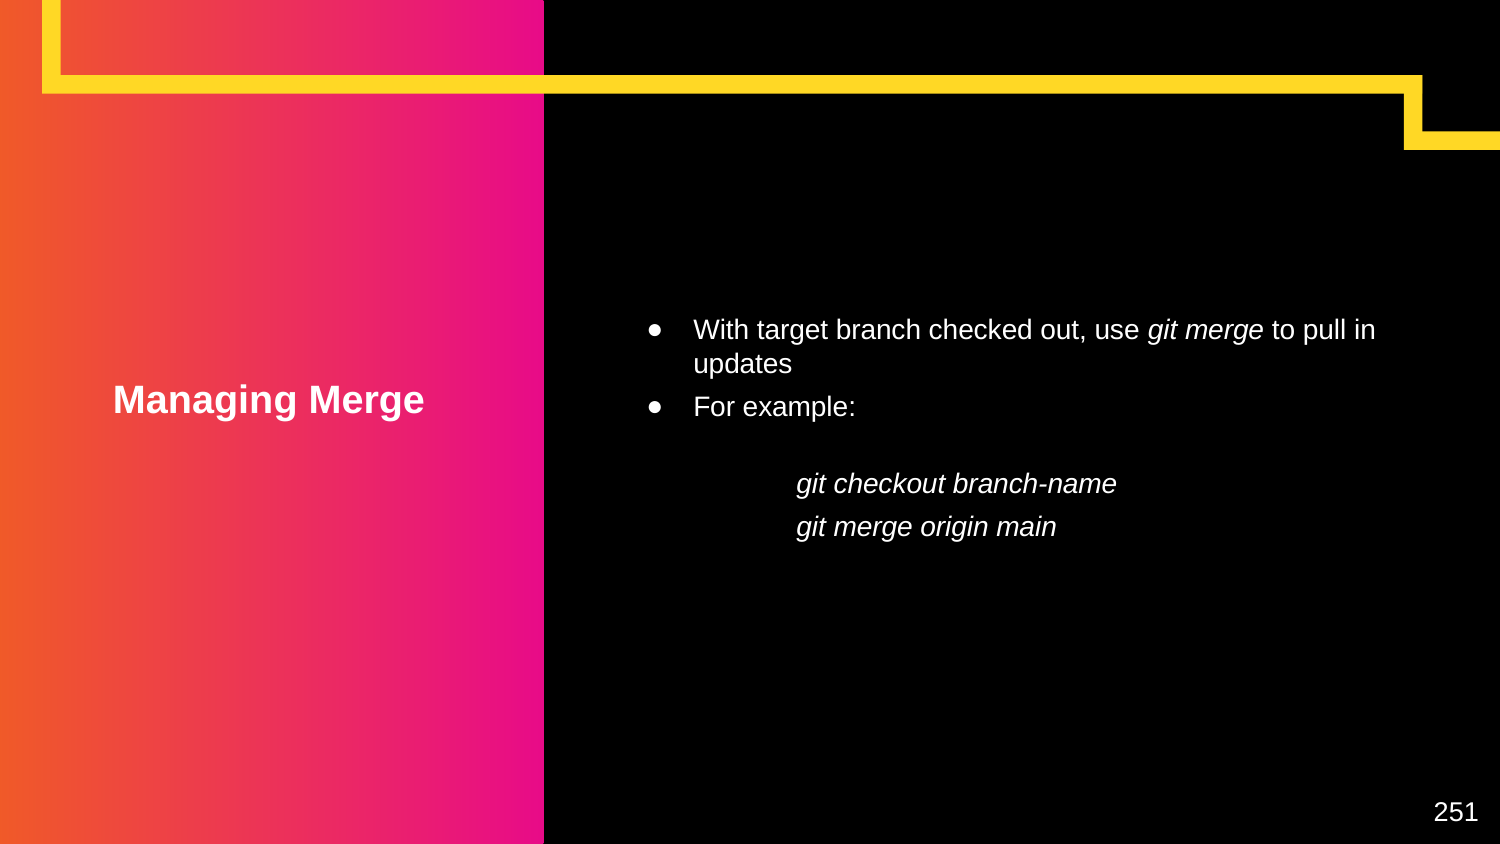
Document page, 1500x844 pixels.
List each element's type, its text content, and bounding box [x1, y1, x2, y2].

slide_number 251 [1403, 779, 1494, 844]
text_box With target branch checked out, use git merge to pull in updates For example: git checkout branch-name git merge origin main [618, 304, 1457, 550]
title Managing Merge [42, 343, 433, 430]
